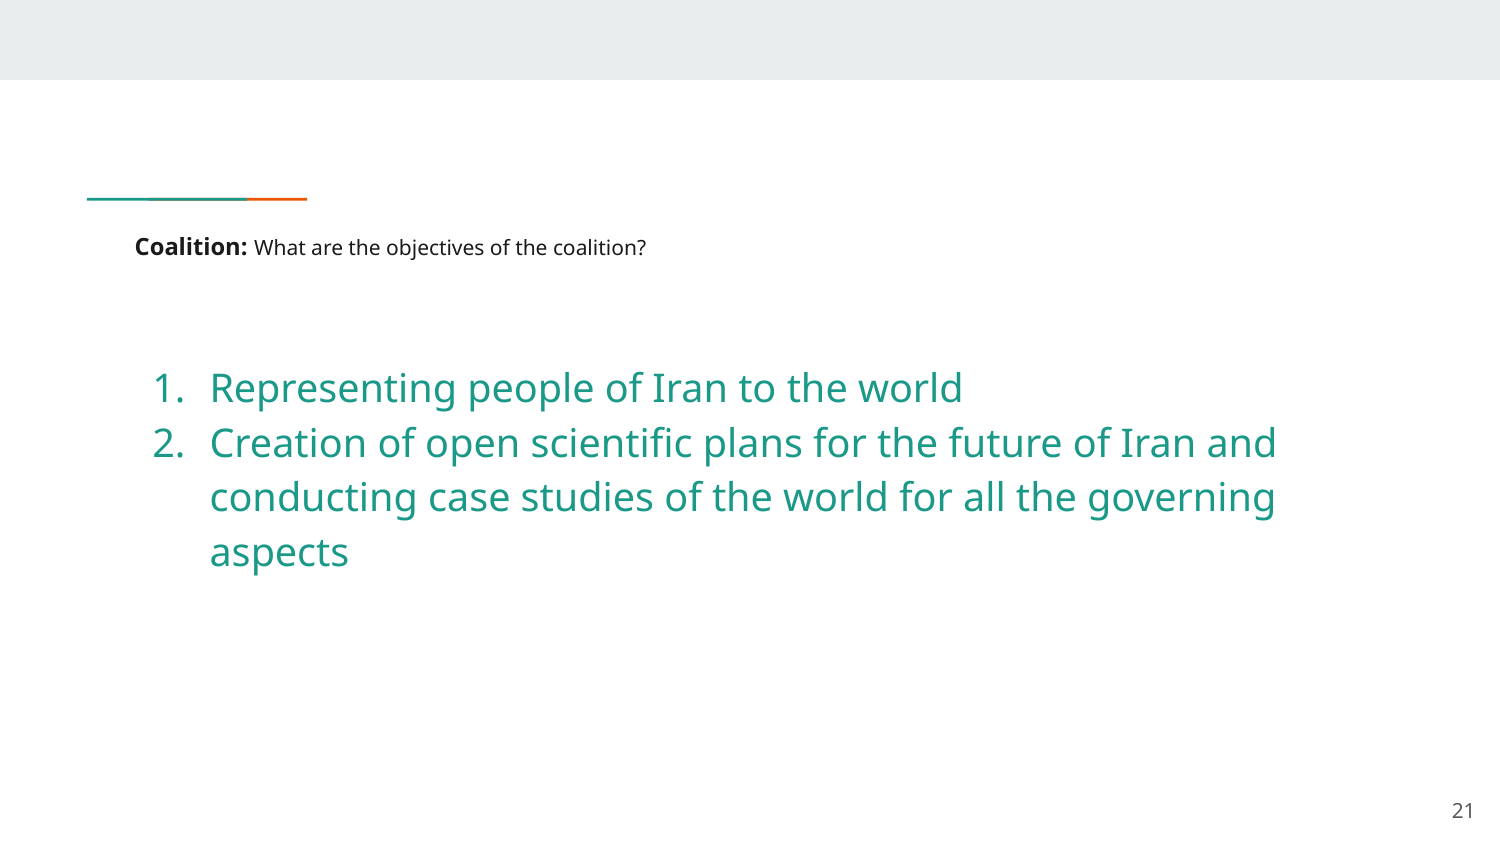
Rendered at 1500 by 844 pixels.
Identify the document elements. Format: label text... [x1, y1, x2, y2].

slide_number ‹#› [1400, 779, 1491, 844]
list Representing people of Iran to the world Creation of open scientific plans for the future of Iran and conducting case studies of the world for all the governing aspects [119, 341, 1381, 712]
title Coalition: What are the objectives of the coalition? [119, 216, 1381, 305]
